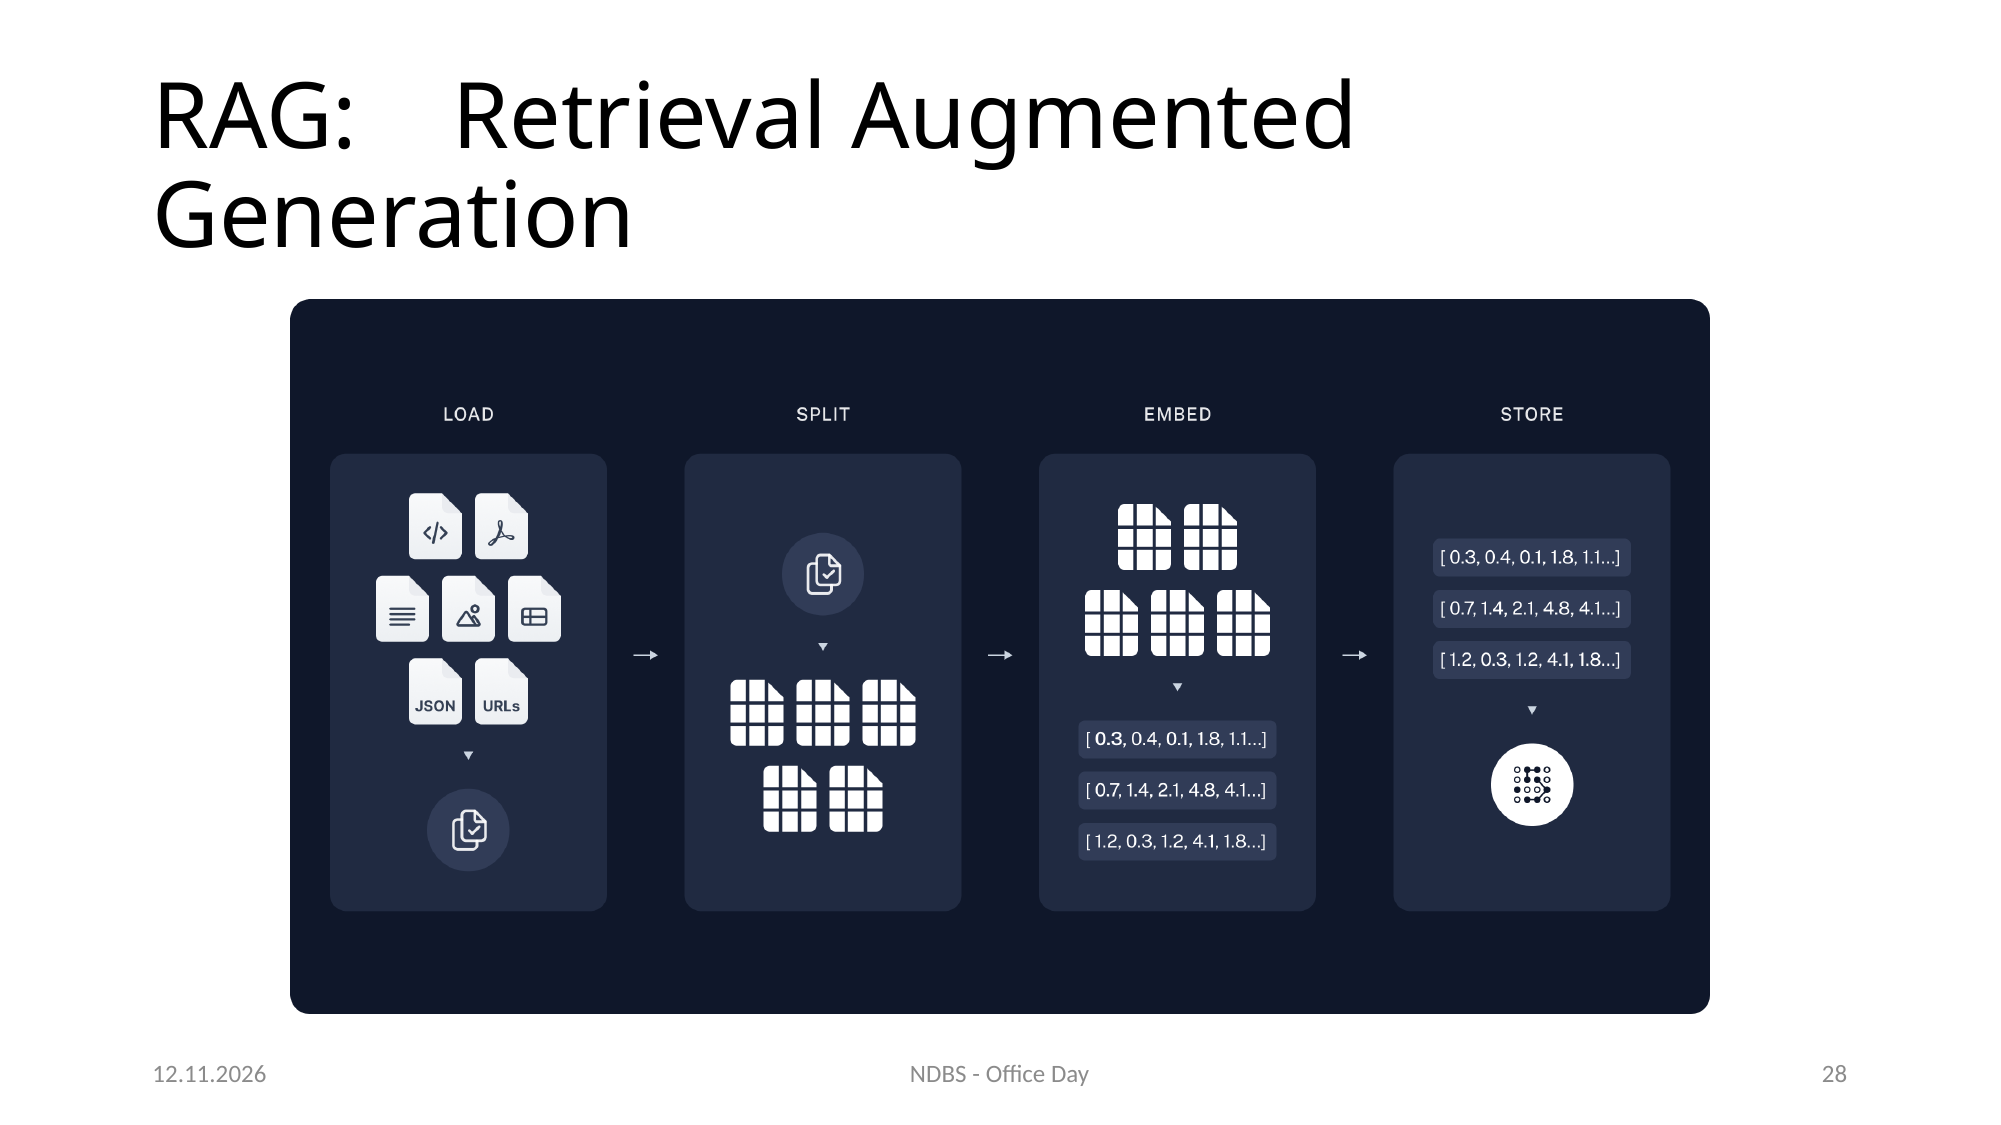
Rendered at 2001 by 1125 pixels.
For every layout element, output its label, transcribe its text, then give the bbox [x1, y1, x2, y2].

slide_number 28 [1412, 1042, 1863, 1103]
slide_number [137, 1042, 588, 1103]
title RAG: Retrieval Augmented Generation [137, 59, 1863, 278]
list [290, 299, 1710, 1014]
footer NDBS - Office Day [662, 1042, 1338, 1103]
